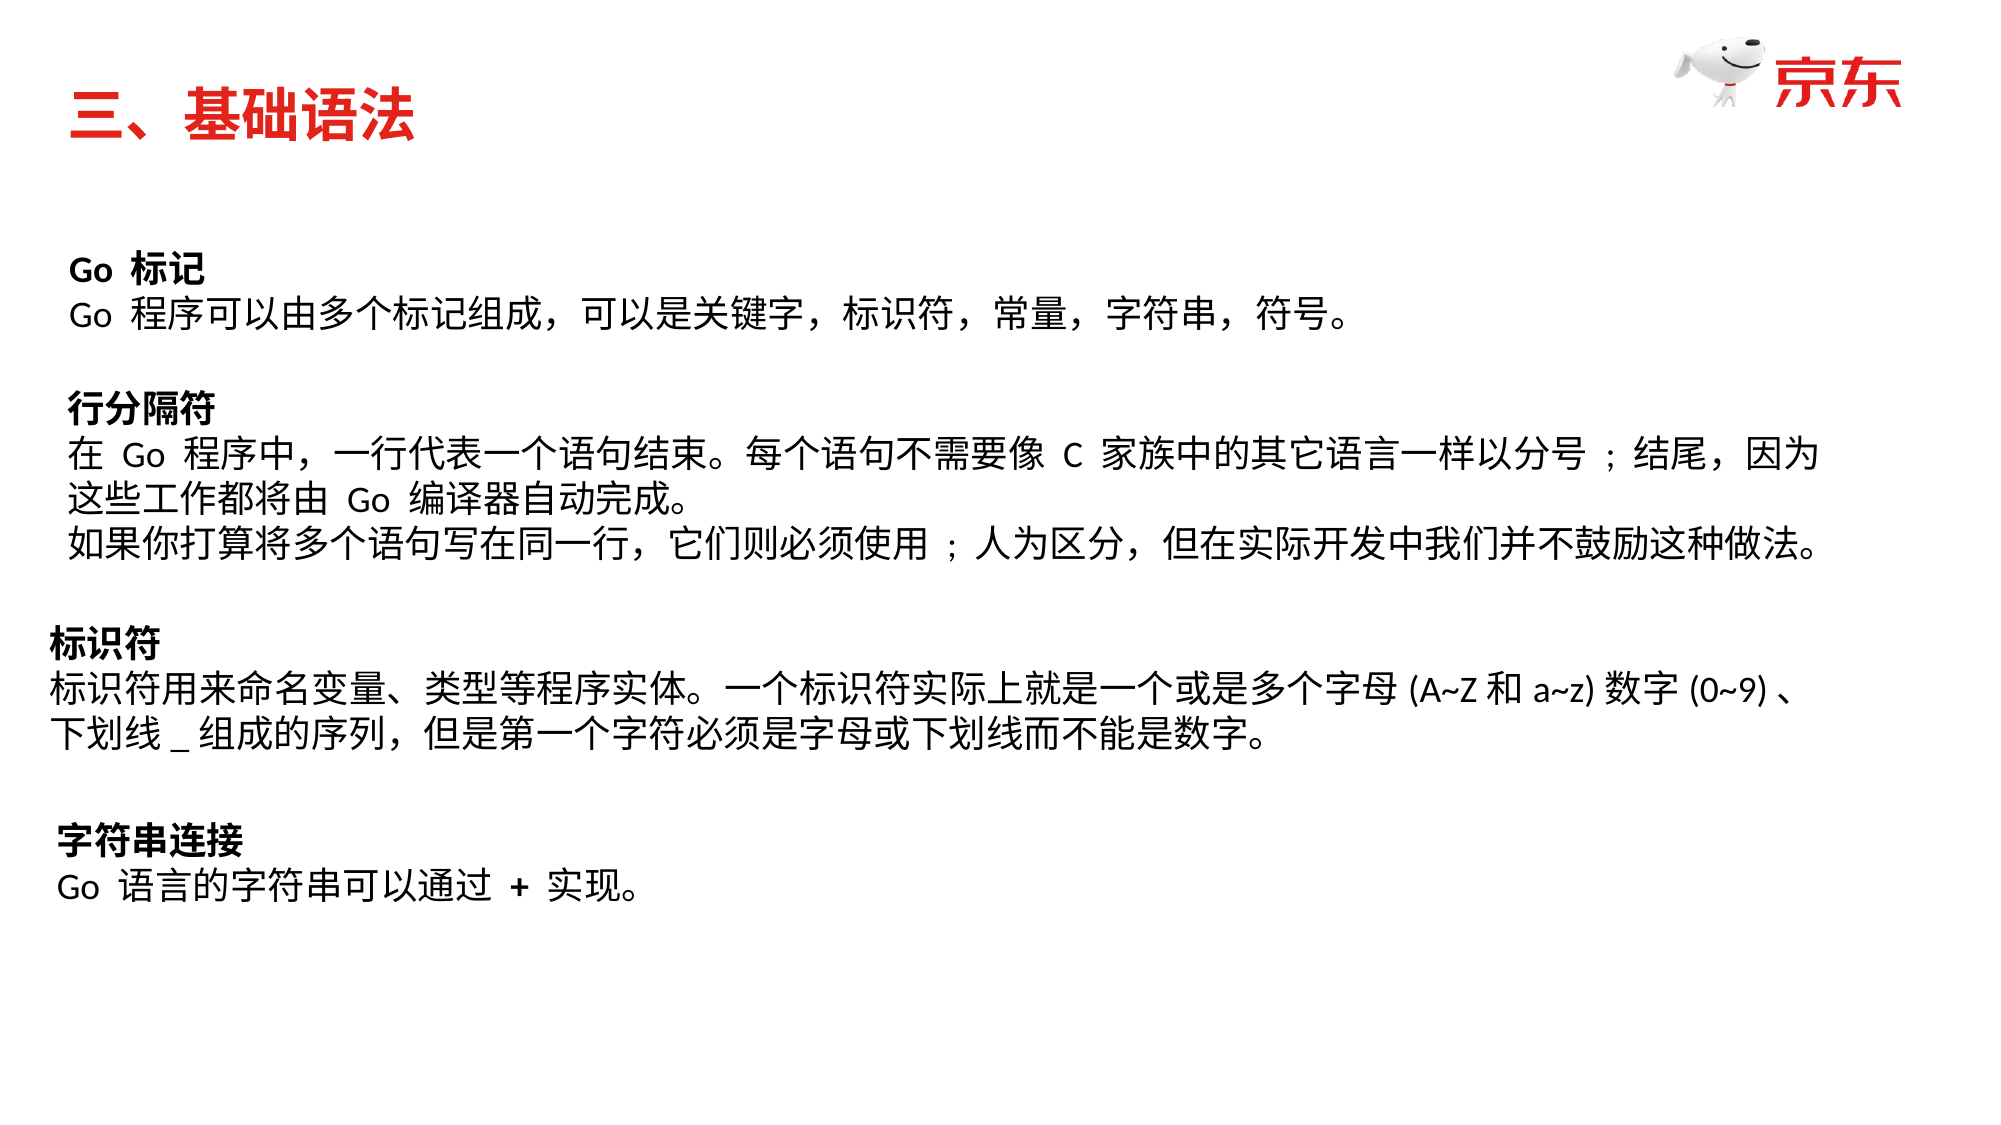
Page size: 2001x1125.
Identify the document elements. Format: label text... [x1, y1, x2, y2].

text_box Go 标记 Go 程序可以由多个标记组成，可以是关键字，标识符，常量，字符串，符号。 [54, 237, 1383, 342]
text_box 标识符 标识符用来命名变量、类型等程序实体。一个标识符实际上就是一个或是多个字母(A~Z和a~z)数字(0~9)、 下划线_组成的序列，但是第一个字符必须是字母或下划线而不能是数字。 [34, 613, 1830, 808]
text_box 行分隔符 在 Go 程序中，一行代表一个语句结束。每个语句不需要像 C 家族中的其它语言一样以分号 ; 结尾，因为 这些工作都将由 Go 编译器自动完成。 如果你打算将多个语句写在同一行，它们则必须使用 ; 人为区分，但在实际开发中我们并不鼓励这种做法。 [52, 377, 1853, 618]
list 三、基础语法 [52, 70, 1696, 208]
picture [1674, 37, 1901, 107]
text_box 字符串连接 Go 语言的字符串可以通过 + 实现。 [42, 809, 674, 915]
